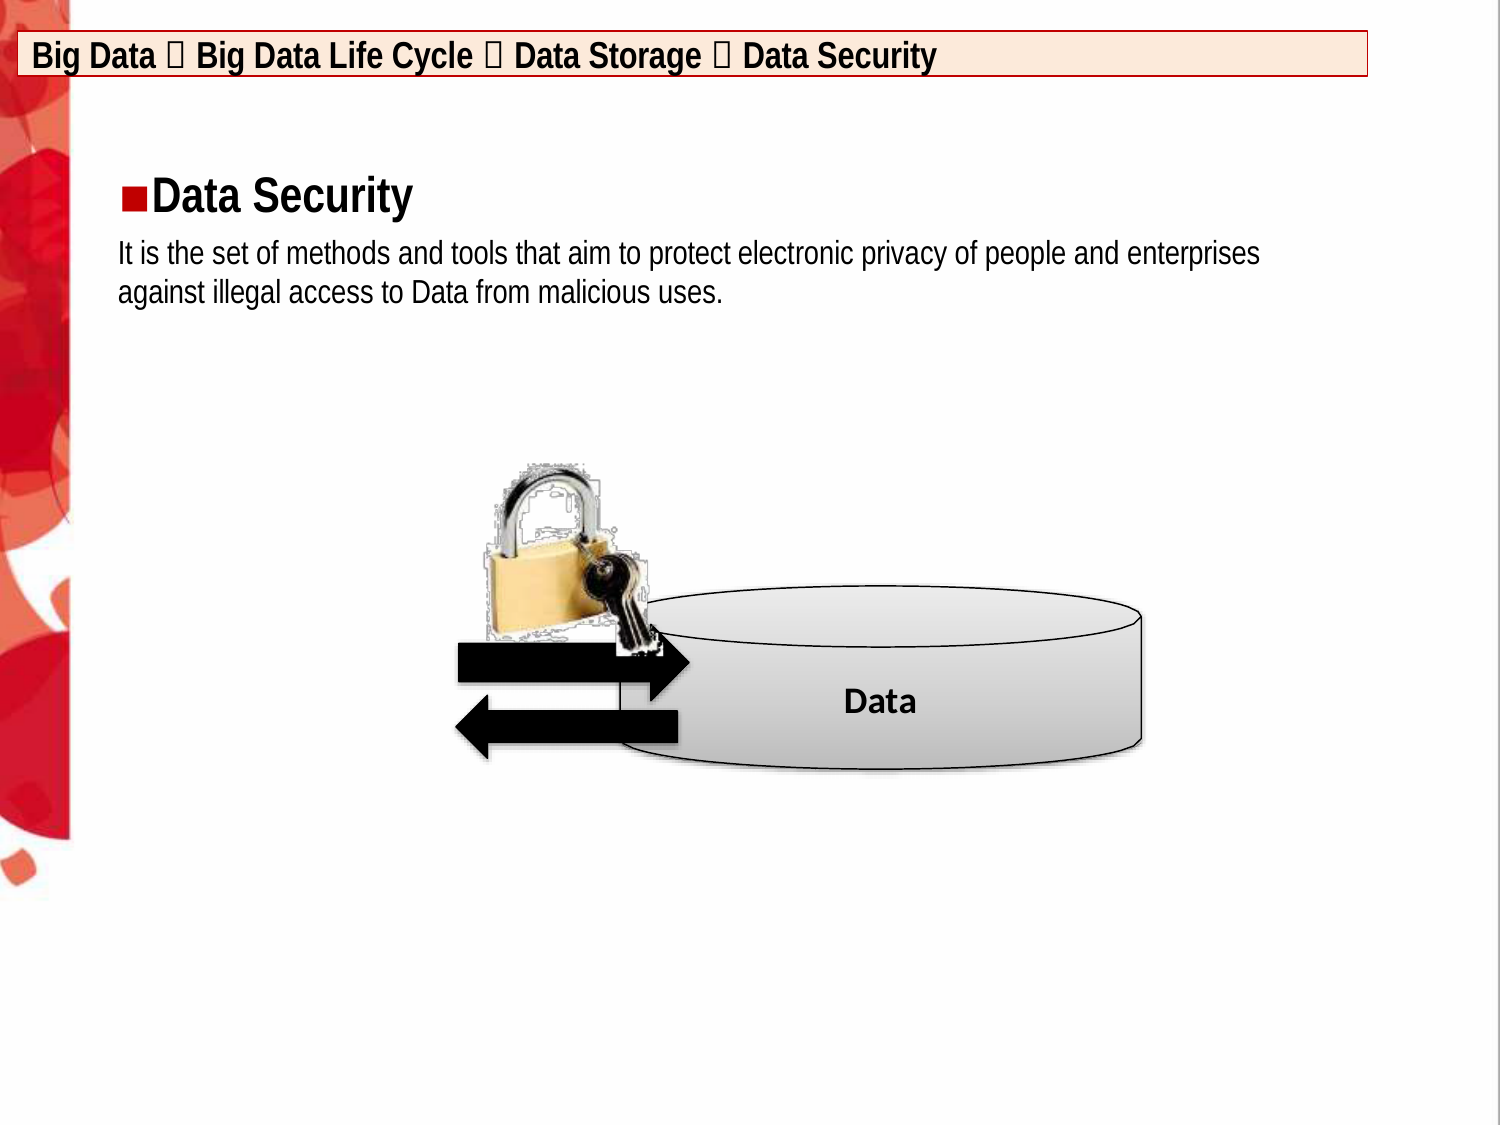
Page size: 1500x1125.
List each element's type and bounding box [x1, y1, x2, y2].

text_box [115, 162, 1271, 311]
text_box [17, 30, 1368, 77]
picture [0, 0, 1500, 1125]
text_box [448, 448, 1148, 779]
